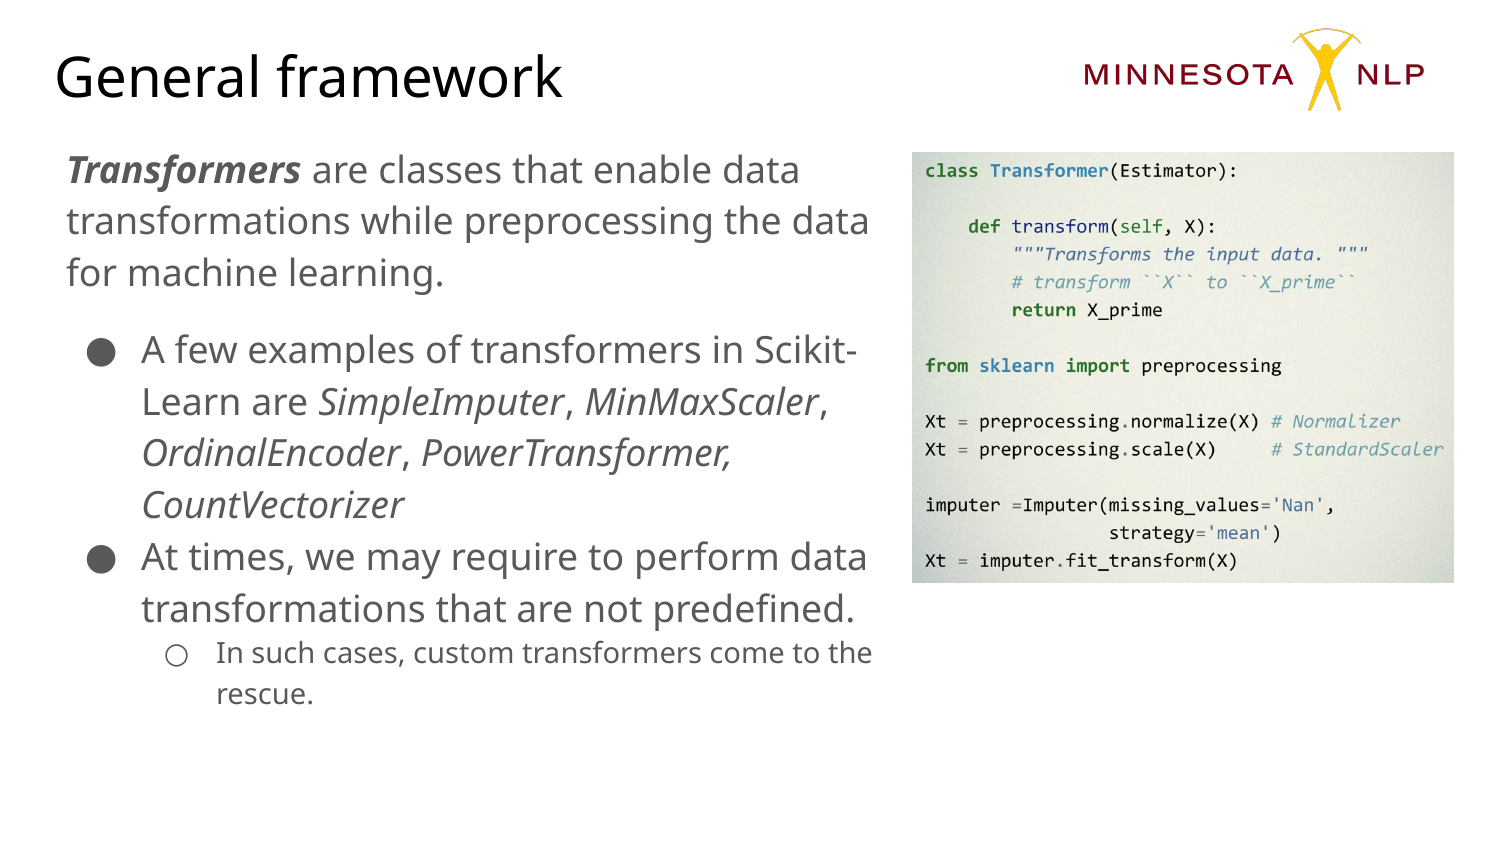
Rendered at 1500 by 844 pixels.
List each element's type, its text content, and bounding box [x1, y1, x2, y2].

text_box General framework [39, 31, 893, 124]
picture [912, 0, 1500, 583]
list Transformers are classes that enable data transformations while preprocessing the data for machine learning. A few examples of transformers in Scikit-Learn are SimpleImputer, MinMaxScaler, OrdinalEncoder, PowerTransformer, CountVectorizer At times, we may require to perform data transformations that are not predefined. In such cases, custom transformers come to the rescue. [51, 124, 901, 830]
